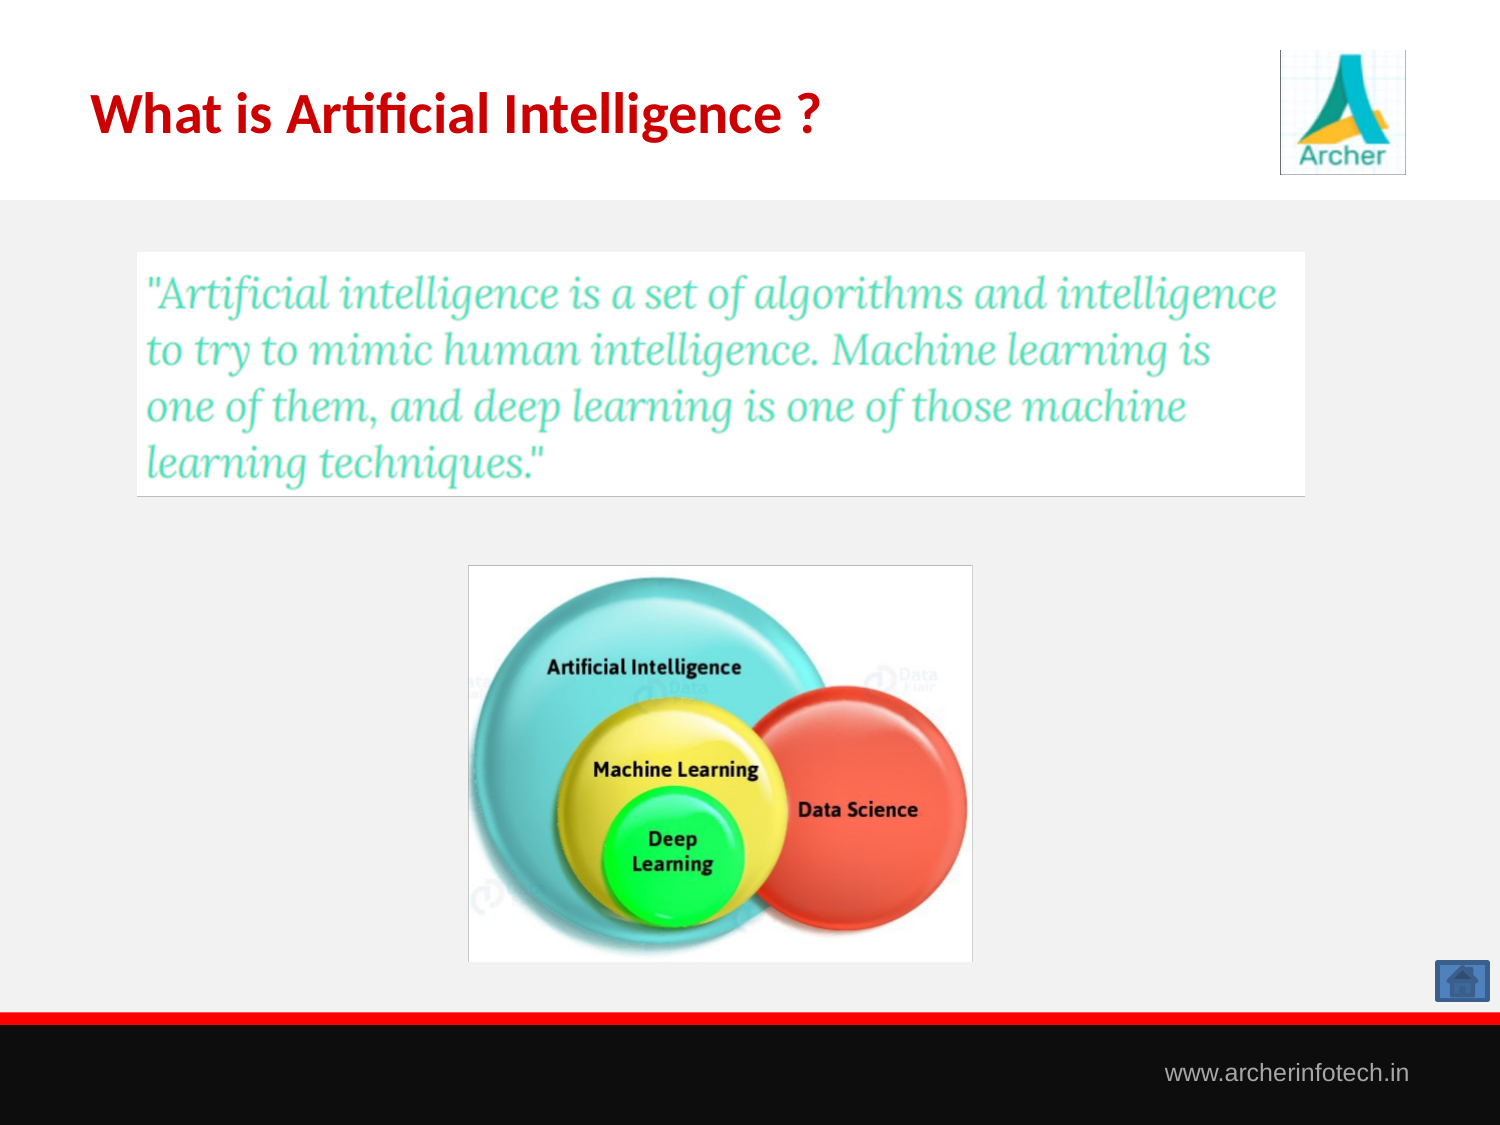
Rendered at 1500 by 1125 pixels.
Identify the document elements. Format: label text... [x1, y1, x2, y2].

text_box [1435, 960, 1490, 1002]
title What is Artificial Intelligence ? [75, 45, 850, 175]
picture [1280, 50, 1406, 175]
picture [137, 252, 1305, 963]
